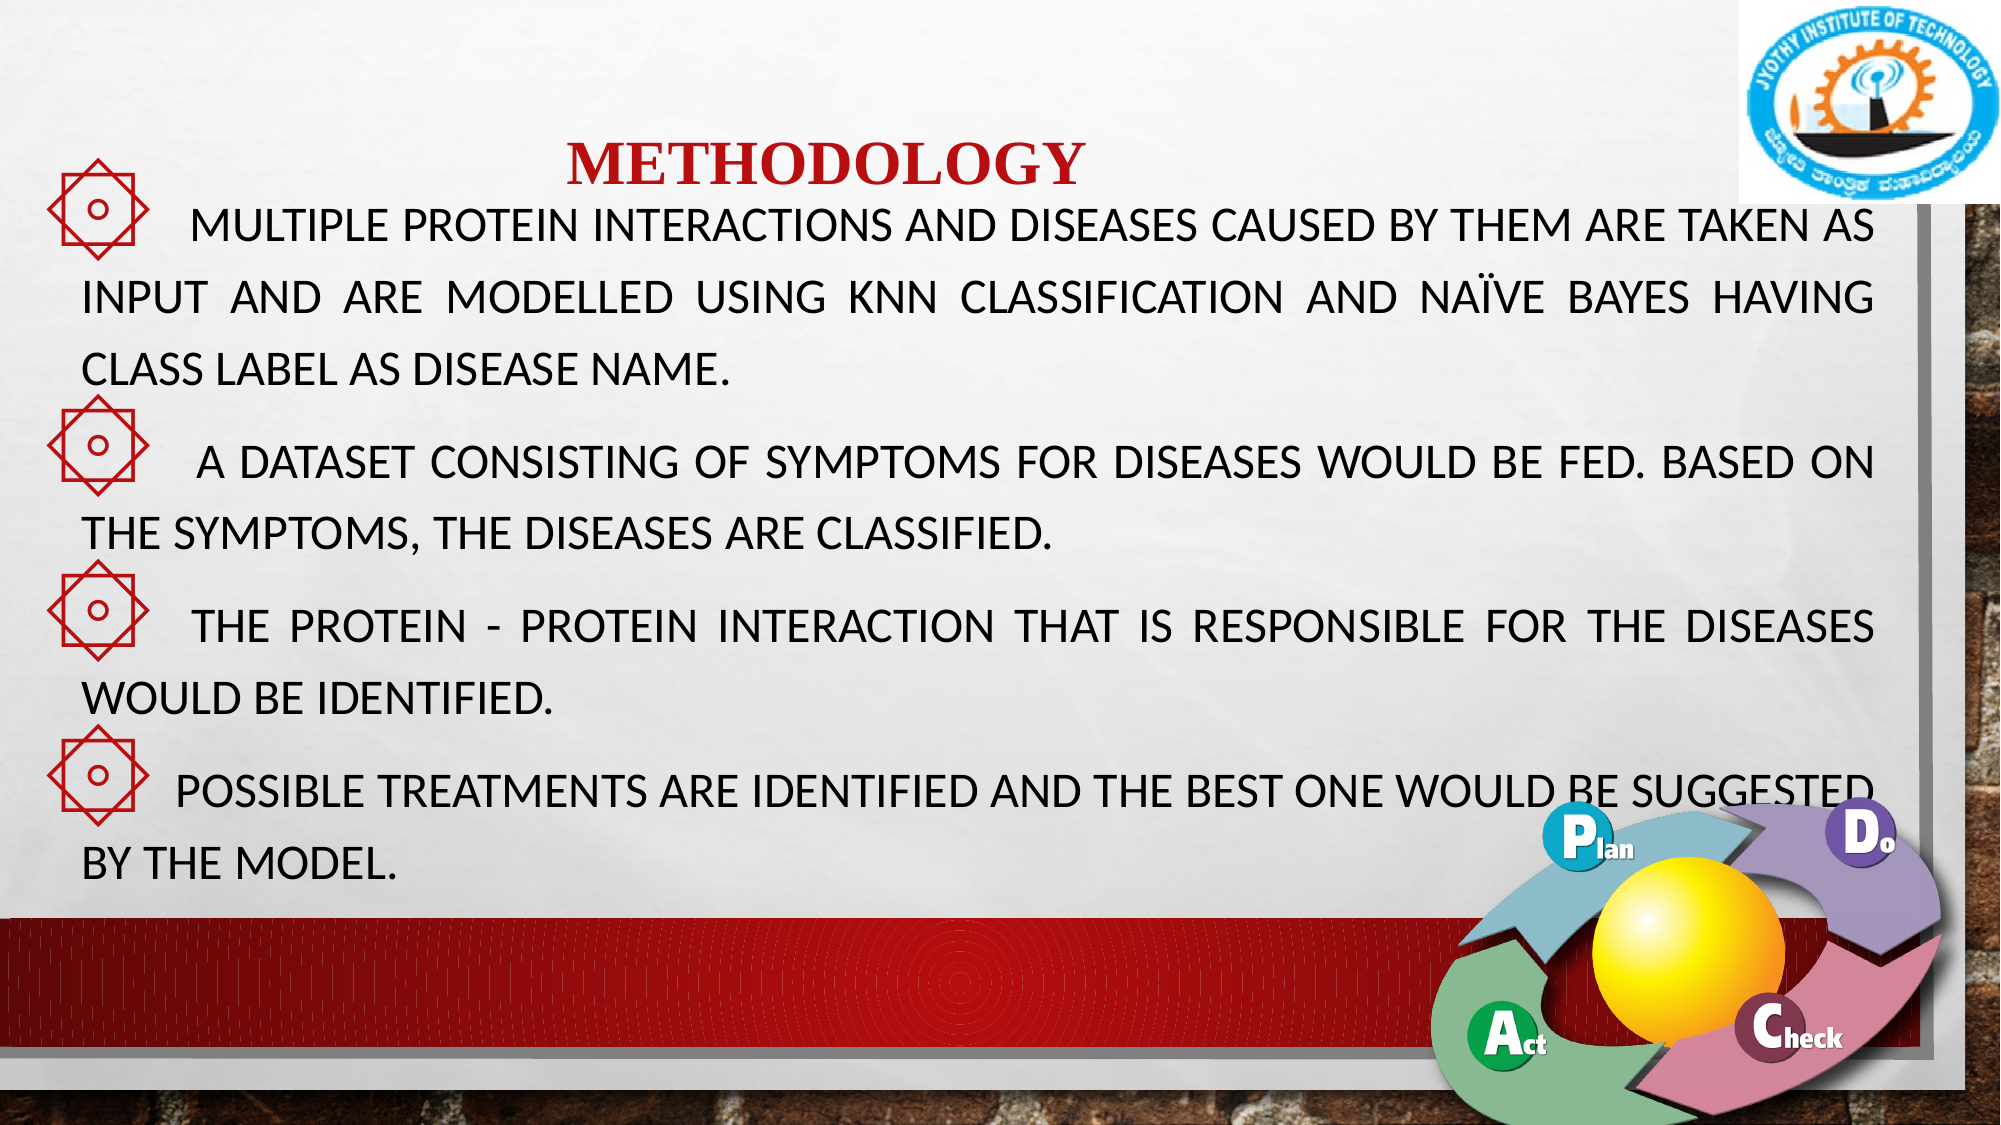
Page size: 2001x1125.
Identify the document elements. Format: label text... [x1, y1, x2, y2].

picture [0, 0, 2000, 1125]
list Multiple protein interactions and diseases caused by them are taken as input and are modelled using KNN classification and Naïve Bayes having class label as disease name. A dataset consisting of symptoms for diseases would be fed. Based on the symptoms, the diseases are classified. The protein - protein interaction that is responsible for the diseases would be identified. Possible treatments are identified and the best one would be suggested by the model. [29, 186, 1892, 964]
title Methodology [18, 119, 1419, 354]
